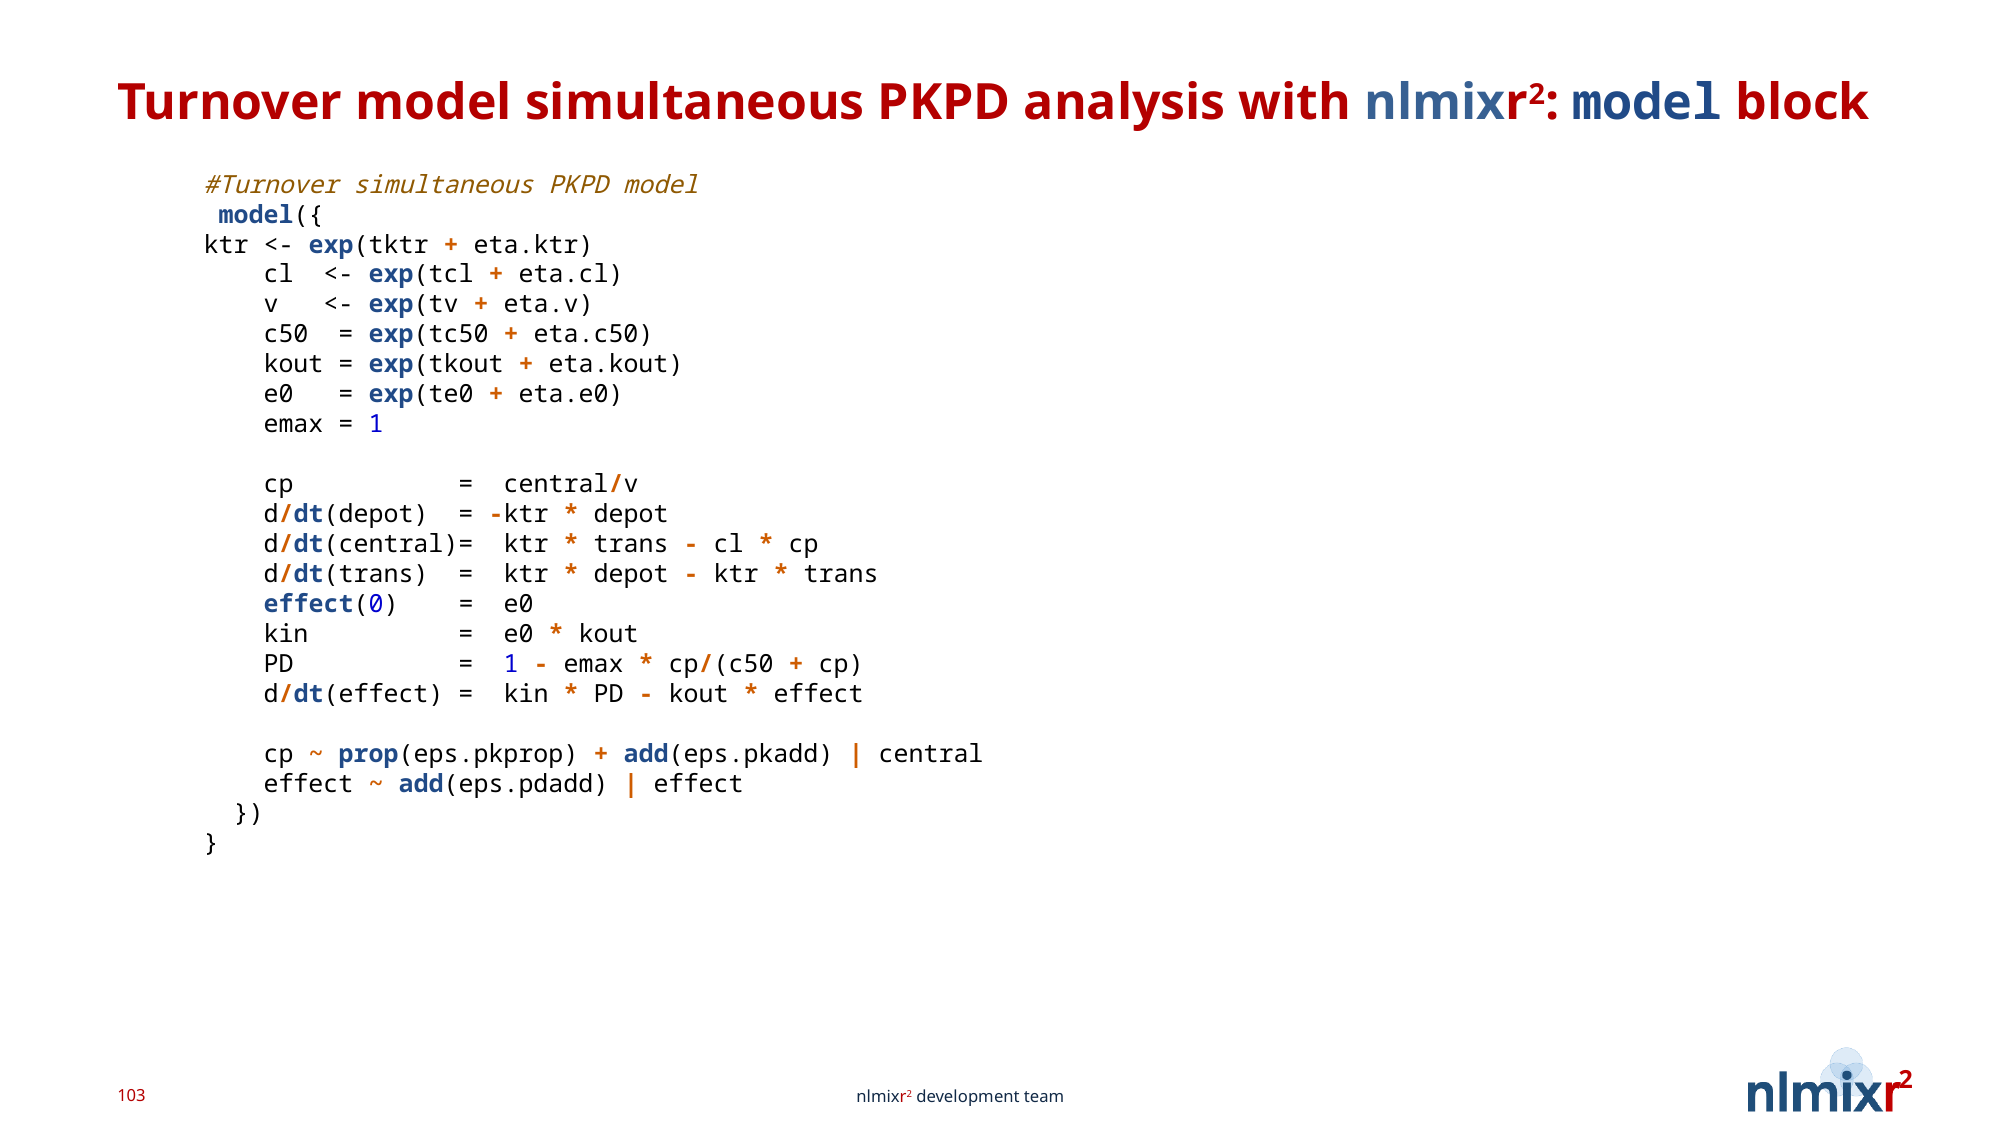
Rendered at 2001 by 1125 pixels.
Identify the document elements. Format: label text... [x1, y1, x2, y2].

slide_number 103 [102, 1076, 276, 1115]
text_box #Turnover simultaneous PKPD model model({ ktr <- exp(tktr + eta.ktr) cl <- exp(tcl + eta.cl) v <- exp(tv + eta.v) c50 = exp(tc50 + eta.c50) kout = exp(tkout + eta.kout) e0 = exp(te0 + eta.e0) emax = 1 cp = central/v d/dt(depot) = -ktr * depot d/dt(central)= ktr * trans - cl * cp d/dt(trans) = ktr * depot - ktr * trans effect(0) = e0 kin = e0 * kout PD = 1 - emax * cp/(c50 + cp) d/dt(effect) = kin * PD - kout * effect cp ~ prop(eps.pkprop) + add(eps.pkadd) | central effect ~ add(eps.pdadd) | effect }) } [188, 160, 1560, 895]
title Turnover model simultaneous PKPD analysis with nlmixr2: model block [102, 18, 1898, 181]
footer nlmixr2 development team [354, 1076, 1567, 1115]
picture [1738, 1036, 1910, 1123]
